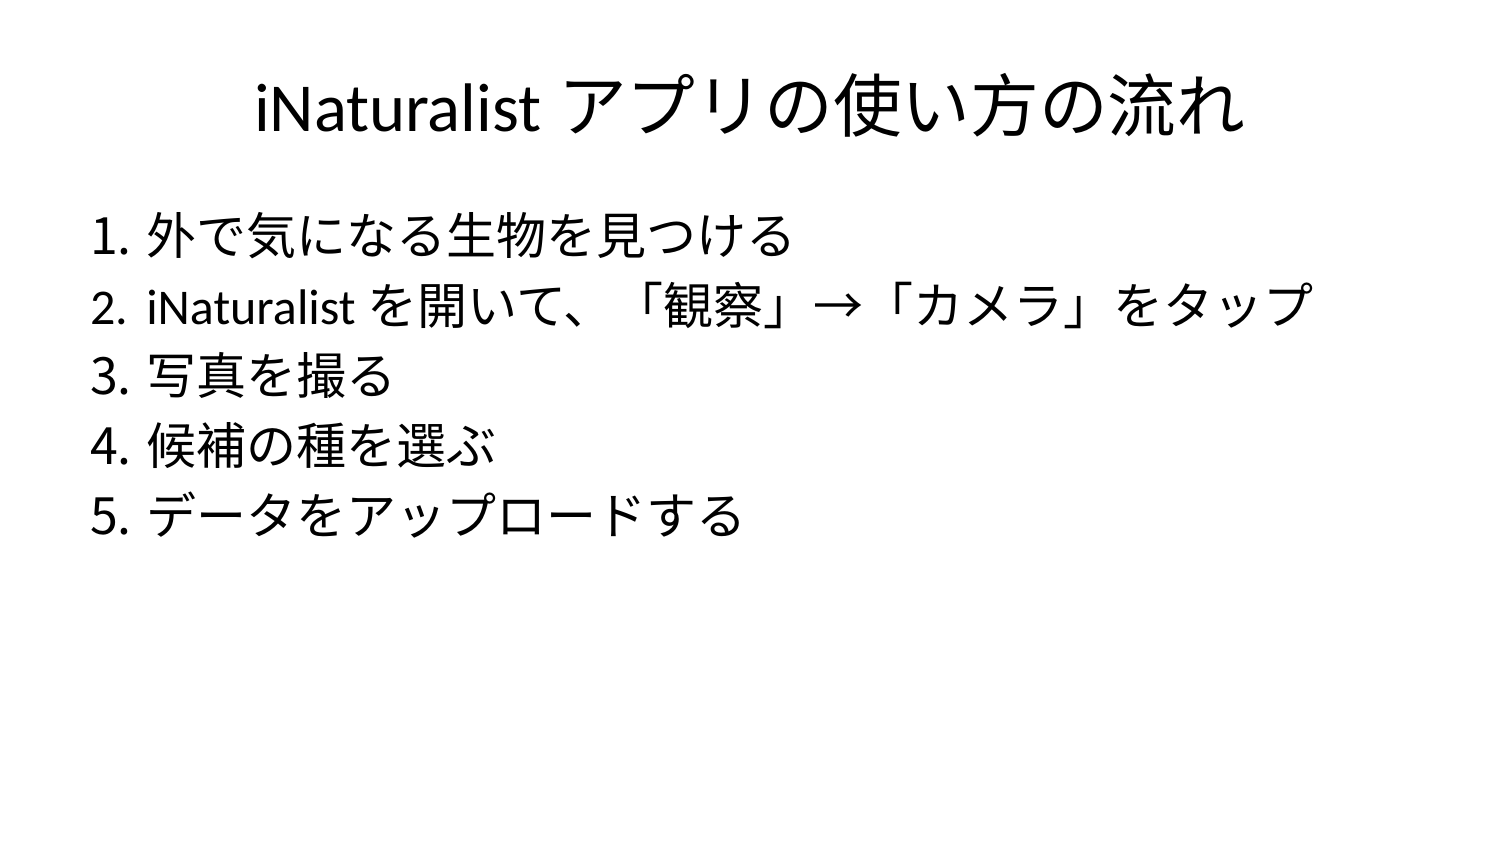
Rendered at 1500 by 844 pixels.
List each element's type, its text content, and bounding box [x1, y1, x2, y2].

title iNaturalistアプリの使い方の流れ [75, 33, 1425, 175]
list 外で気になる生物を見つける iNaturalistを開いて、「観察」→「カメラ」をタップ 写真を撮る 候補の種を選ぶ データをアップロードする [75, 196, 1425, 754]
